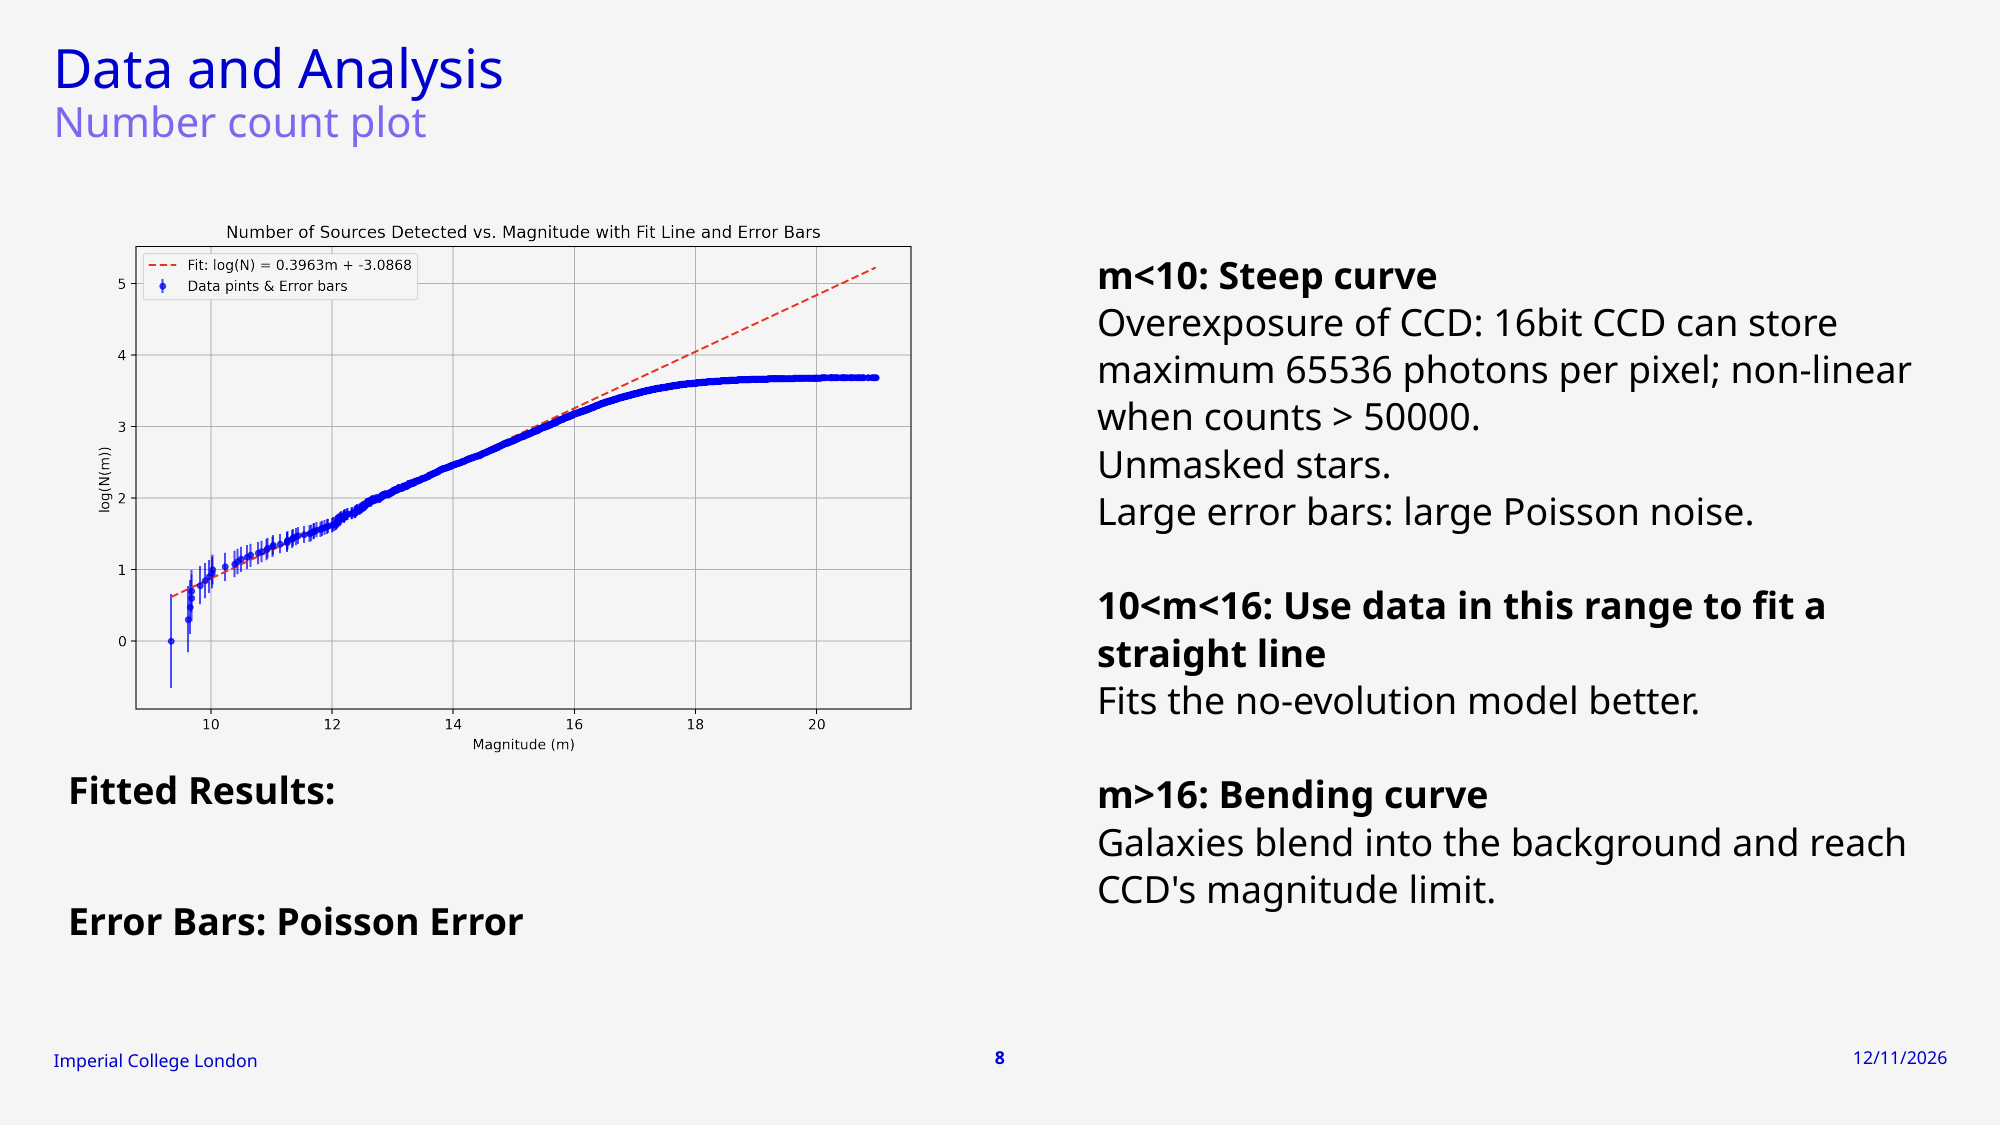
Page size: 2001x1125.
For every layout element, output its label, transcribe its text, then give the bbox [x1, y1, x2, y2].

title Data and Analysis [53, 41, 1947, 101]
subtitle Number count plot [53, 101, 1947, 163]
text_box m<10: Steep curve Overexposure of CCD: 16bit CCD can store maximum 65536 photons per pixel; non-linear when counts > 50000. Unmasked stars. Large error bars: large Poisson noise. 10<m<16: Use data in this range to fit a straight line Fits the no-evolution model better. m>16: Bending curve Galaxies blend into the background and reach CCD's magnitude limit. [1097, 210, 1925, 966]
slide_number 8 [973, 1048, 1027, 1072]
picture [50, 202, 974, 769]
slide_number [1745, 1048, 1948, 1072]
